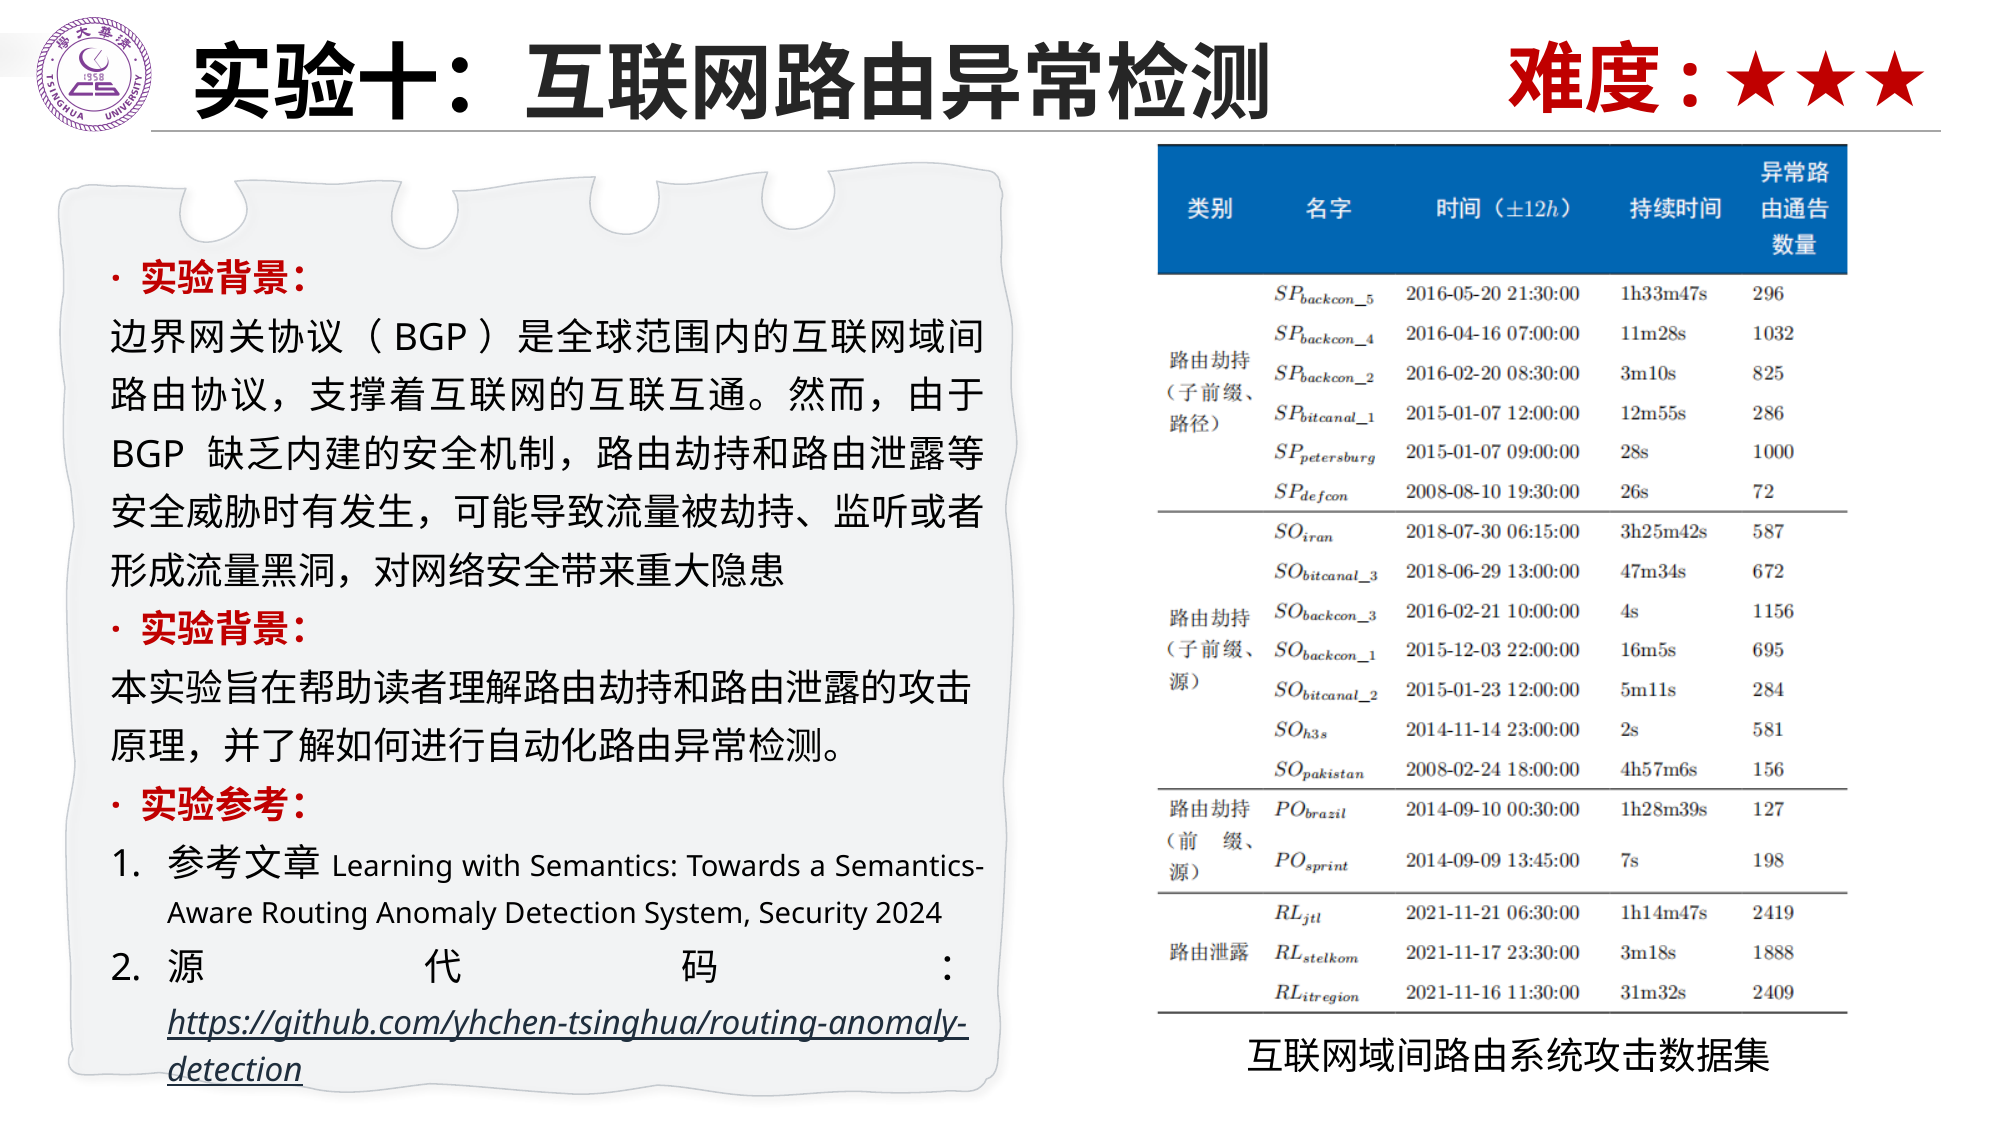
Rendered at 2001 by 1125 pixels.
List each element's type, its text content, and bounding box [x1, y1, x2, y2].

text_box 实验十：互联网路由异常检测 [175, 26, 1492, 146]
picture [36, 17, 152, 132]
text_box [635, 162, 1017, 956]
text_box [232, 180, 402, 233]
text_box · 实验背景： 边界网关协议（BGP）是全球范围内的互联网域间路由协议，支撑着互联网的互联互通。然而，由于 BGP 缺乏内建的安全机制，路由劫持和路由泄露等安全威胁时有发生，可能导致流量被劫持、监听或者形成流量黑洞，对网络安全带来重大隐患 · 实验背景： 本实验旨在帮助读者理解路由劫持和路由泄露的攻击原理，并了解如何进行自动化路由异常检测。 · 实验参考： 参考文章Learning with Semantics: Towards a Semantics-Aware Routing Anomaly Detection System, Security 2024 源代码：https://github.com/yhchen-tsinghua/routing-anomaly-detection [95, 233, 1000, 1054]
picture [1153, 133, 1865, 1025]
text_box [450, 176, 616, 233]
text_box 难度: ★★★ [1492, 22, 1977, 142]
text_box 互联网域间路由系统攻击数据集 [1113, 1024, 1904, 1085]
text_box [58, 184, 999, 1096]
